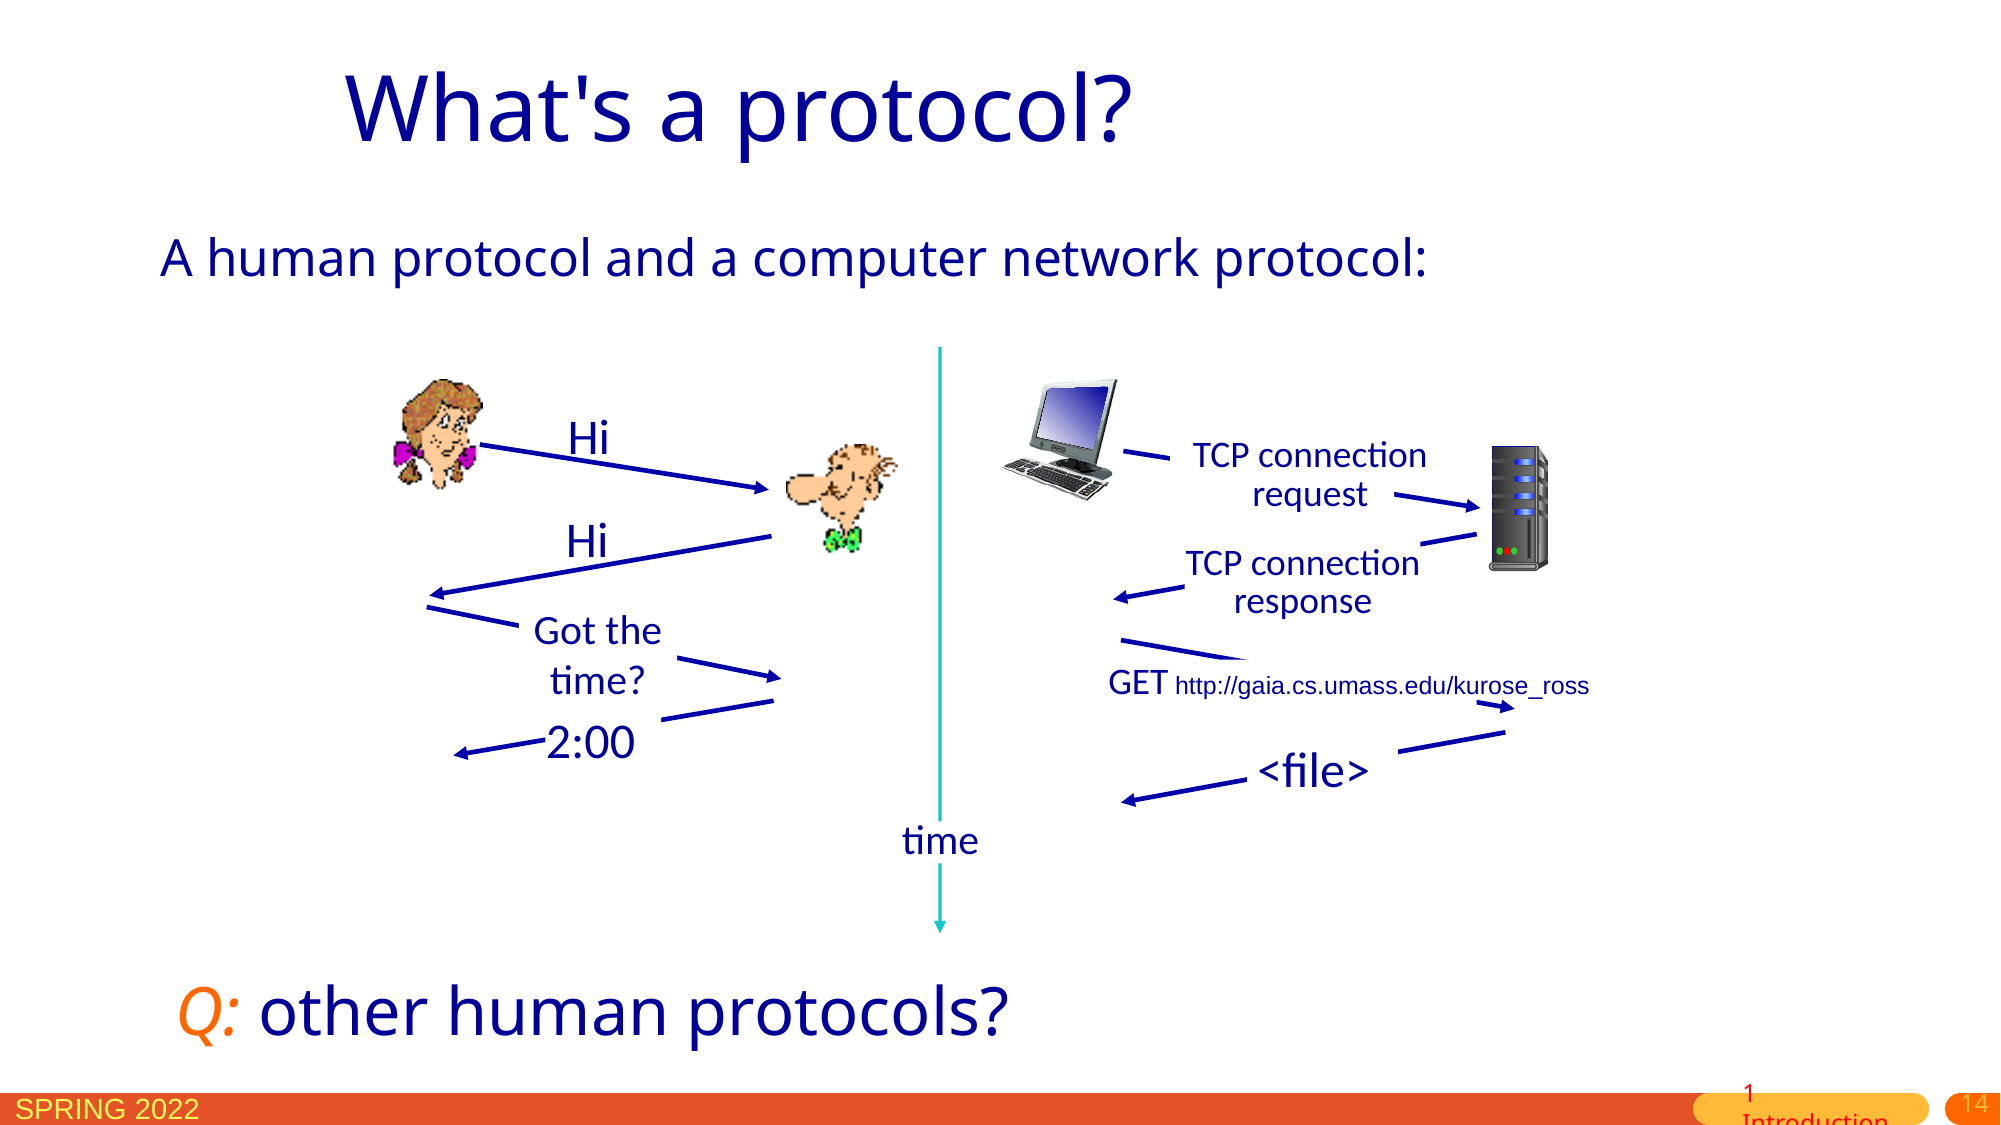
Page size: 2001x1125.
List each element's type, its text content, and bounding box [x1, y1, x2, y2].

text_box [1489, 446, 1549, 571]
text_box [1123, 429, 1481, 523]
picture [389, 379, 483, 494]
picture [786, 444, 899, 558]
slide_number 14 [1944, 1090, 2000, 1125]
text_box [426, 595, 782, 713]
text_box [1112, 533, 1477, 631]
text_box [479, 397, 770, 491]
footer 1 Introduction [1727, 1094, 1924, 1121]
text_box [886, 805, 1005, 871]
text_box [1120, 729, 1506, 806]
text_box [429, 499, 772, 594]
text_box Q: other human protocols? [160, 961, 1065, 1050]
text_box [452, 700, 774, 778]
text_box A human protocol and a computer network protocol: [145, 224, 1483, 338]
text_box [1093, 639, 1625, 711]
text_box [974, 373, 1122, 510]
text_box [933, 879, 947, 934]
text_box What's a protocol? [329, 33, 1258, 177]
